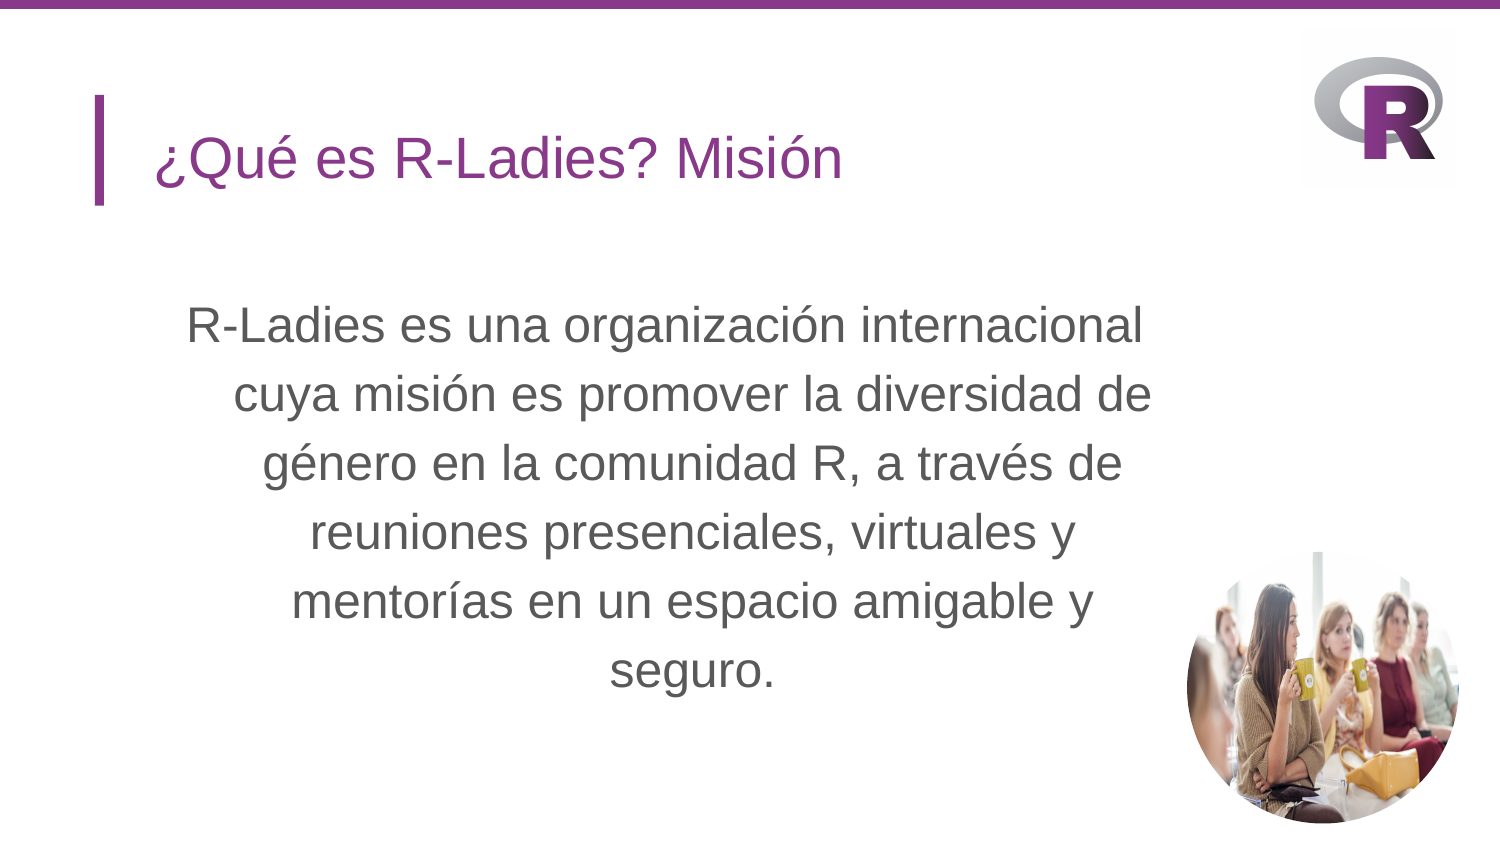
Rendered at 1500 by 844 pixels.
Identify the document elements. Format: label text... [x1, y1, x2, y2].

title ¿Qué es R-Ladies? Misión [138, 104, 1010, 198]
picture [1300, 30, 1457, 187]
picture [1186, 551, 1459, 824]
subtitle R-Ladies es una organización internacional cuya misión es promover la diversidad de género en la comunidad R, a través de reuniones presenciales, virtuales y mentorías en un espacio amigable y seguro. [135, 268, 1176, 777]
